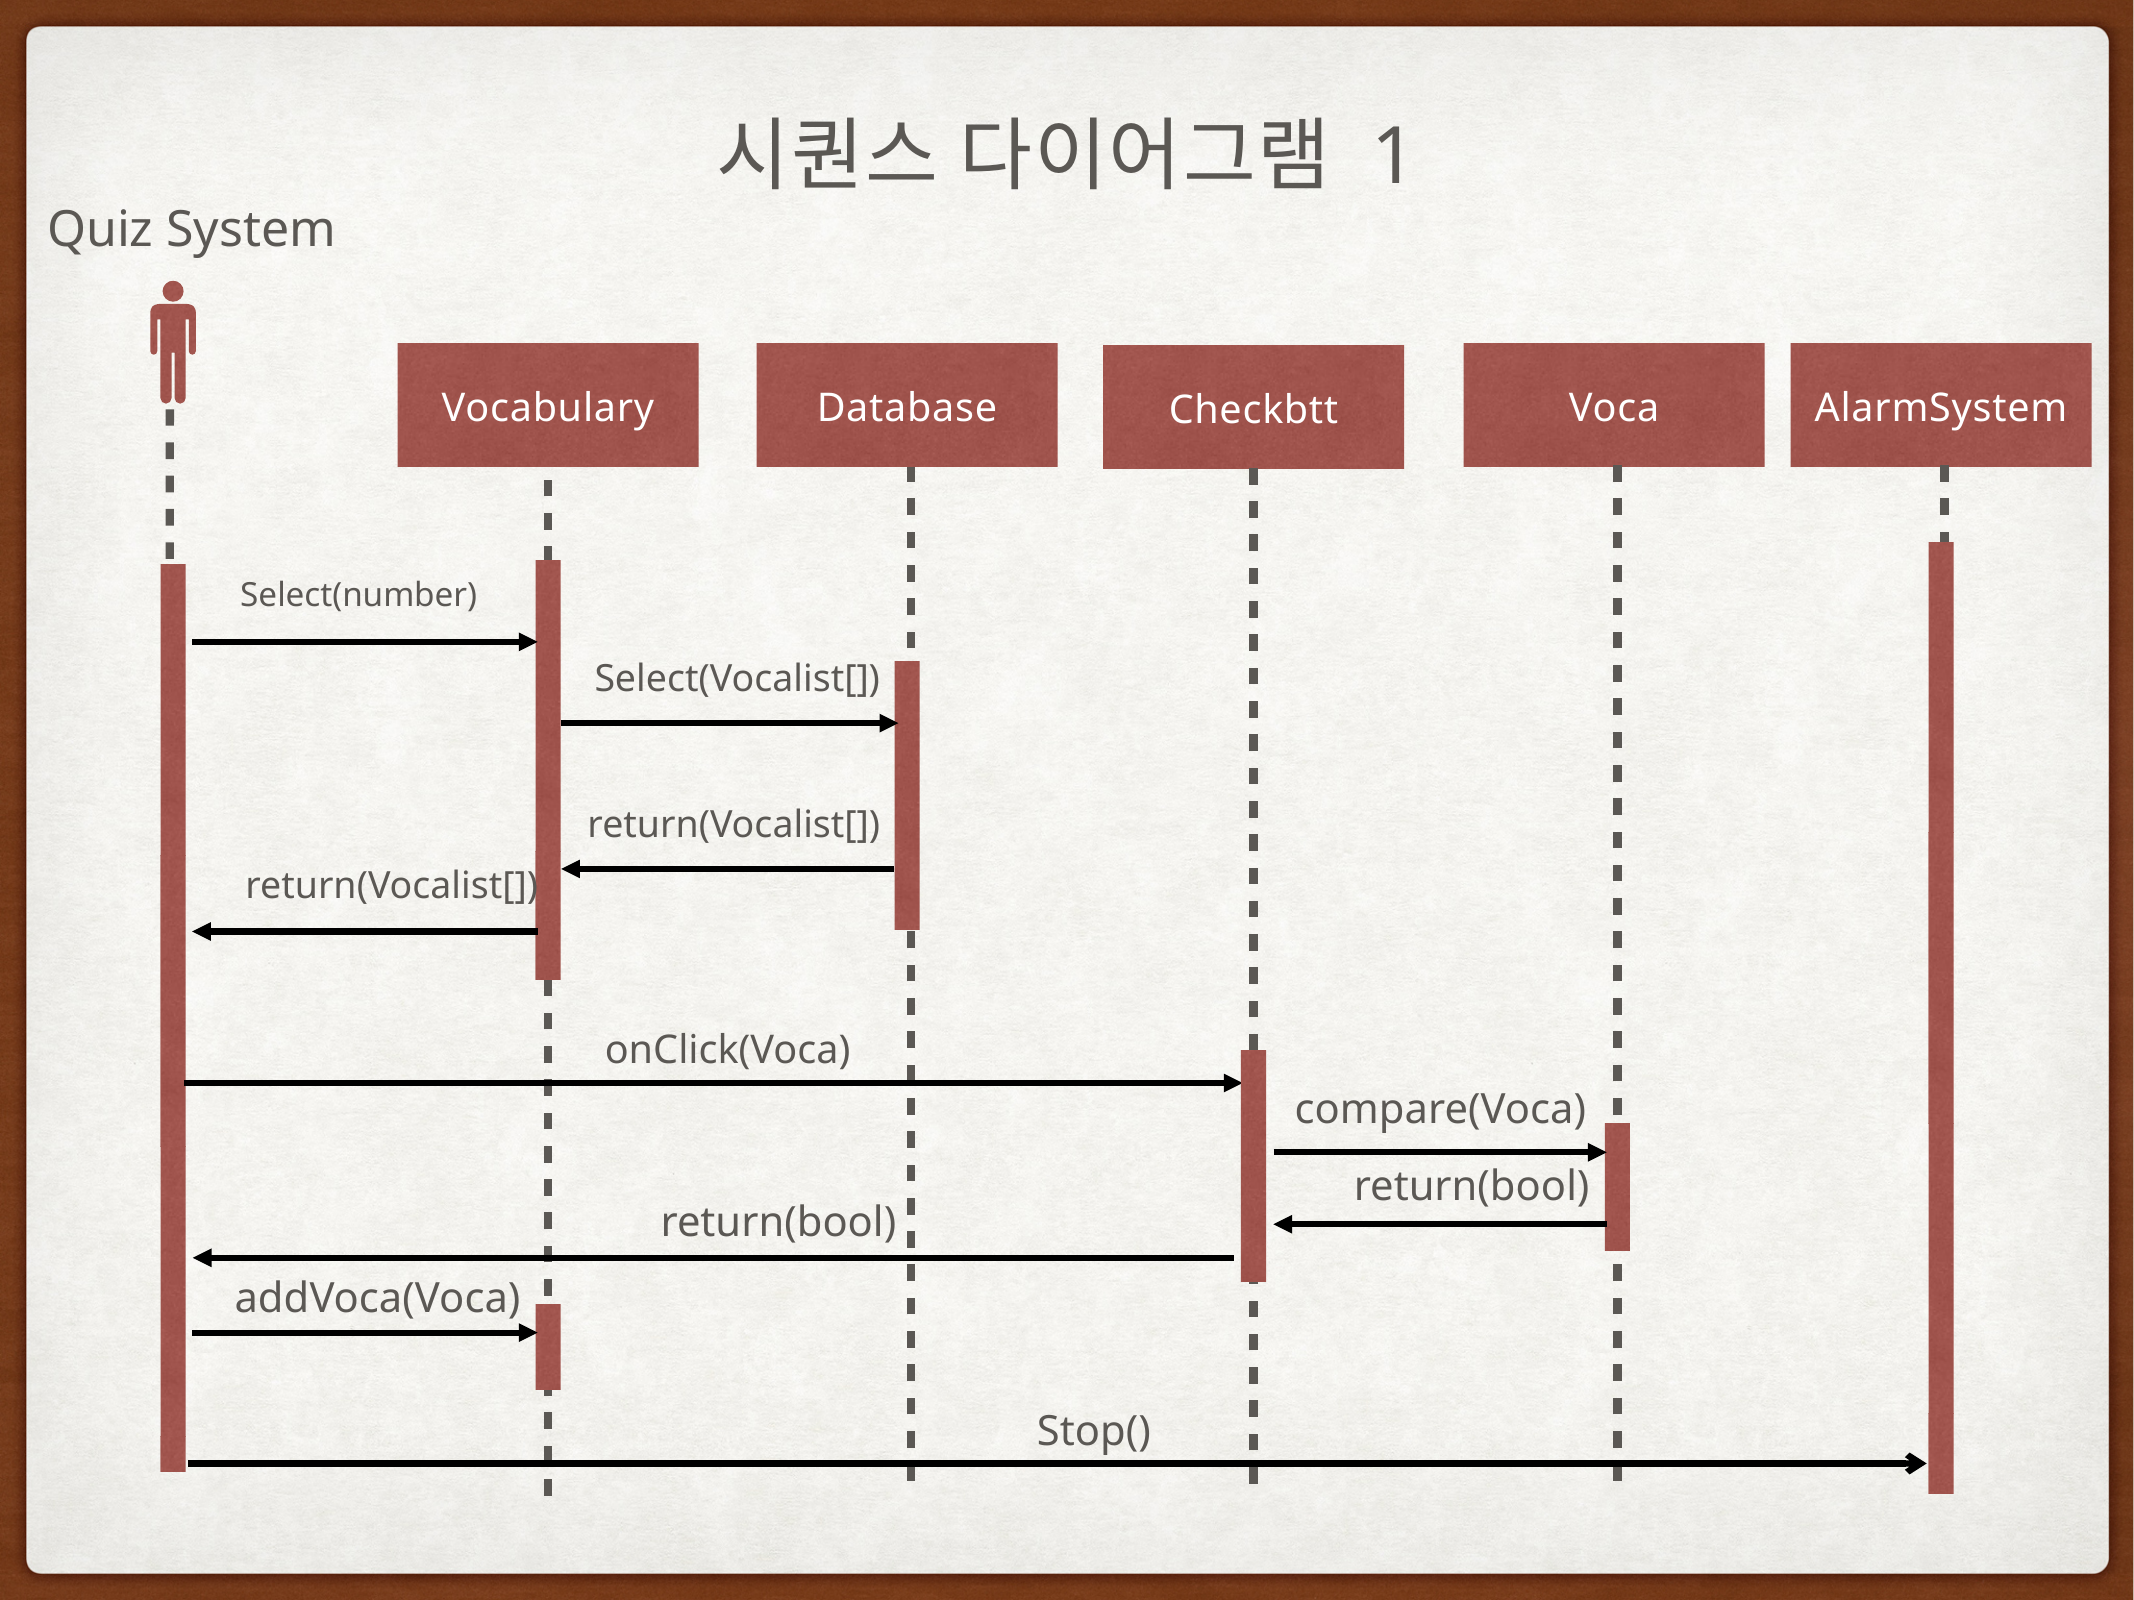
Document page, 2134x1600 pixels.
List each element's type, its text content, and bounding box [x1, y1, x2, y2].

text_box [150, 303, 196, 404]
text_box [162, 280, 184, 302]
text_box return(Vocalist[]) [237, 853, 547, 915]
text_box [1594, 1146, 1607, 1157]
text_box compare(Voca) [1286, 1073, 1595, 1141]
text_box [1604, 1123, 1630, 1251]
text_box [184, 1076, 1240, 1090]
text_box [192, 1251, 1234, 1265]
text_box [535, 560, 561, 980]
text_box AlarmSystem [1790, 343, 2092, 467]
text_box [894, 661, 920, 930]
text_box [1273, 1218, 1607, 1231]
text_box Stop() [1028, 1395, 1160, 1463]
text_box Vocabulary [397, 343, 699, 467]
text_box [192, 925, 538, 938]
text_box return(bool) [652, 1185, 905, 1253]
text_box [561, 862, 894, 876]
text_box [192, 635, 538, 649]
text_box [561, 716, 899, 730]
text_box onClick(Voca) [596, 1015, 859, 1080]
text_box [535, 1304, 561, 1390]
text_box [192, 1328, 538, 1339]
text_box Select(Vocalist[]) [586, 645, 889, 708]
text_box [1928, 542, 1954, 1494]
text_box Quiz System [38, 188, 345, 266]
text_box return(bool) [1345, 1150, 1598, 1218]
text_box [1240, 1050, 1267, 1282]
text_box [187, 1456, 1927, 1471]
text_box Voca [1463, 343, 1765, 467]
text_box return(Vocalist[]) [579, 791, 889, 854]
title 시퀀스 다이어그램 1 [109, 95, 2024, 220]
text_box Database [756, 343, 1058, 467]
text_box [160, 564, 186, 1472]
text_box addVoca(Voca) [226, 1262, 529, 1330]
text_box Select(number) [231, 564, 486, 622]
text_box Checkbtt [1103, 345, 1405, 469]
picture [0, 0, 2134, 1600]
